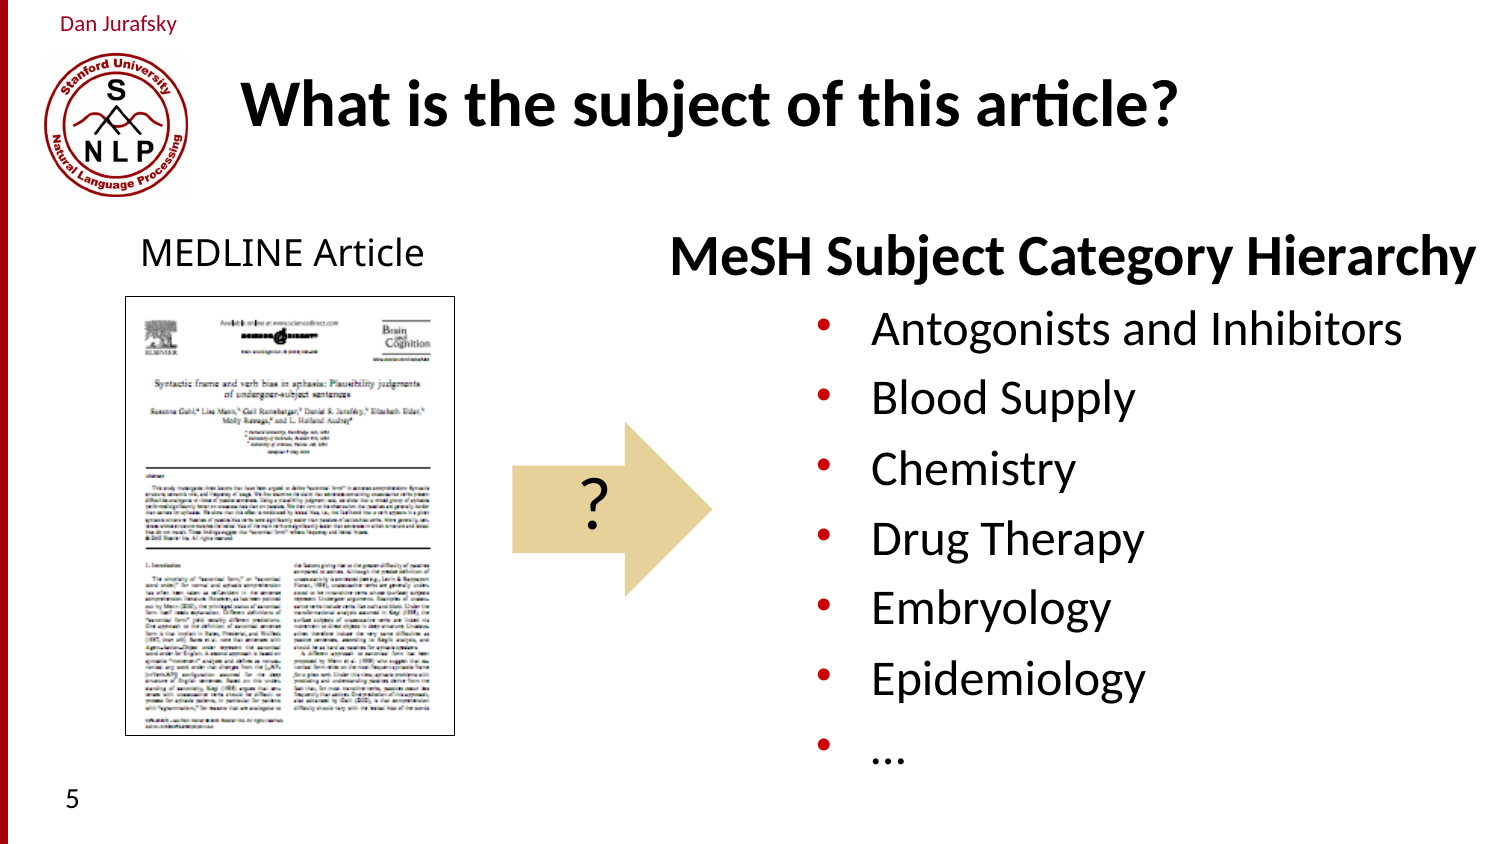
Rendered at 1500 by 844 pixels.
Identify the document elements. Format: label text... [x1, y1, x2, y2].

title What is the subject of this article? [225, 0, 1450, 147]
text_box MeSH Subject Category Hierarchy [654, 209, 1493, 295]
text_box ? [562, 446, 650, 552]
text_box MEDLINE Article [125, 221, 475, 327]
picture [44, 53, 188, 197]
text_box [512, 421, 713, 597]
picture [124, 296, 455, 736]
slide_number 5 [49, 771, 376, 829]
list Antogonists and Inhibitors Blood Supply Chemistry Drug Therapy Embryology Epidemiology … [800, 295, 1425, 835]
